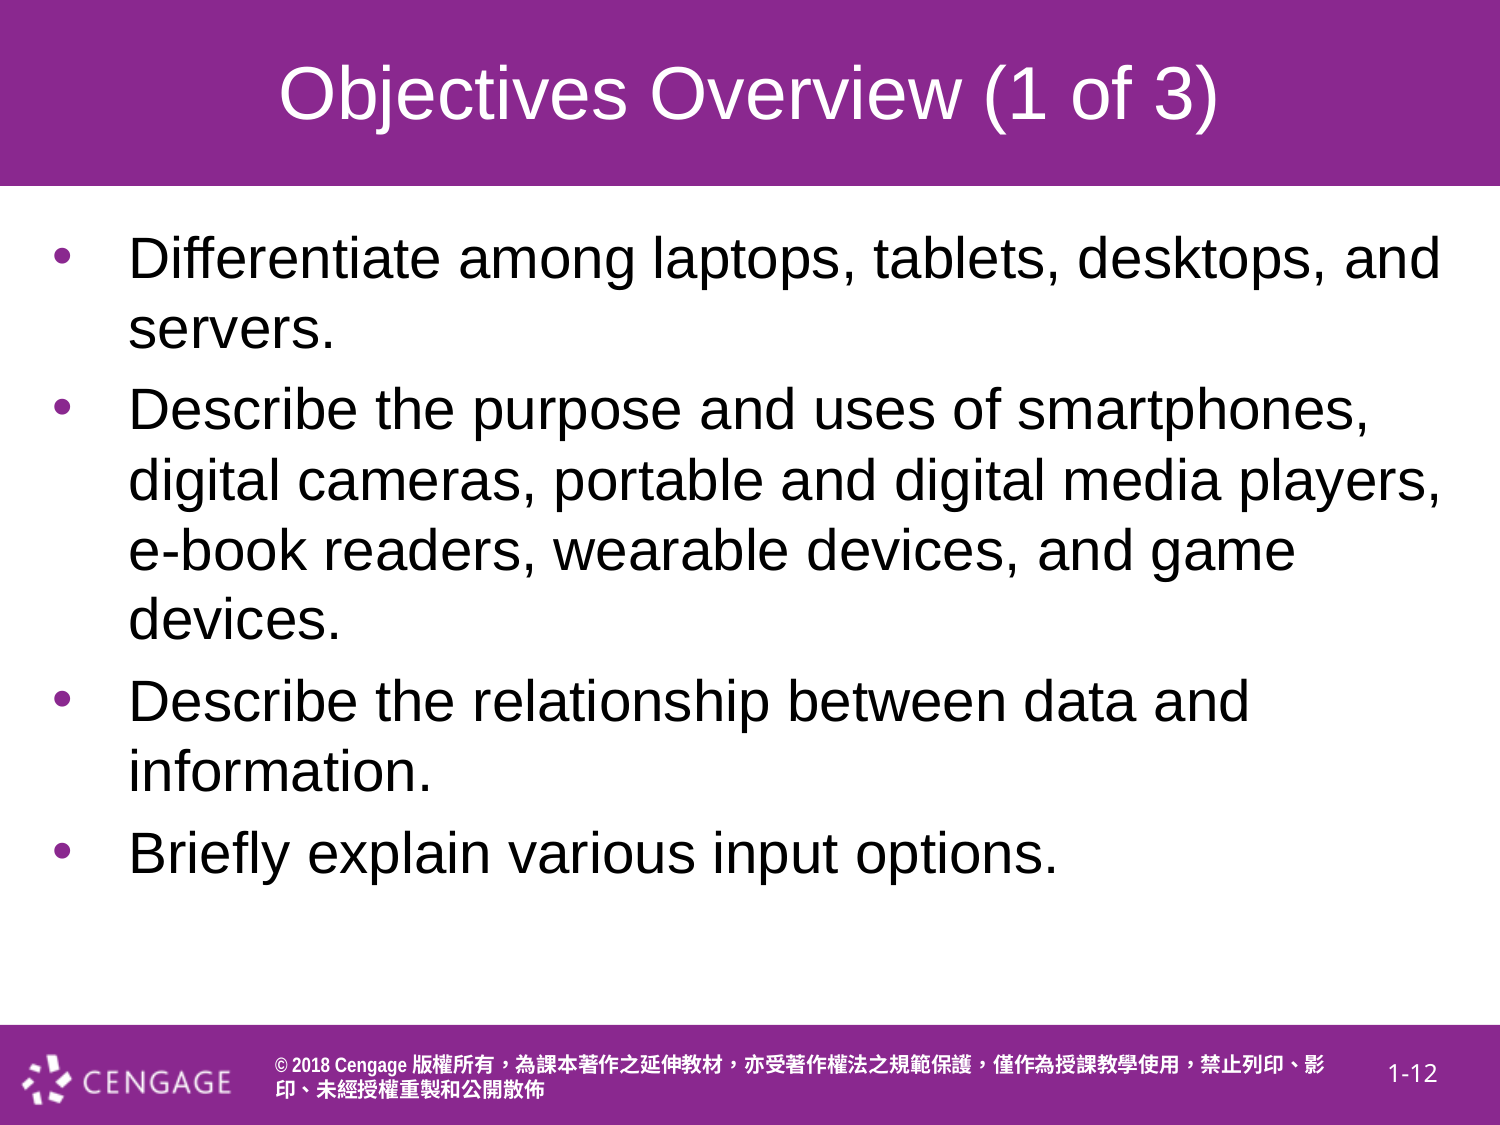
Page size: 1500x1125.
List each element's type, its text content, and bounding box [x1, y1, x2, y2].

title Objectives Overview (1 of 3) [7, 4, 1493, 175]
picture [12, 1045, 236, 1113]
list Differentiate among laptops, tablets, desktops, and servers. Describe the purpose and uses of smartphones, digital cameras, portable and digital media players, e-book readers, wearable devices, and game devices. Describe the relationship between data and information. Briefly explain various input options. [37, 212, 1475, 1005]
